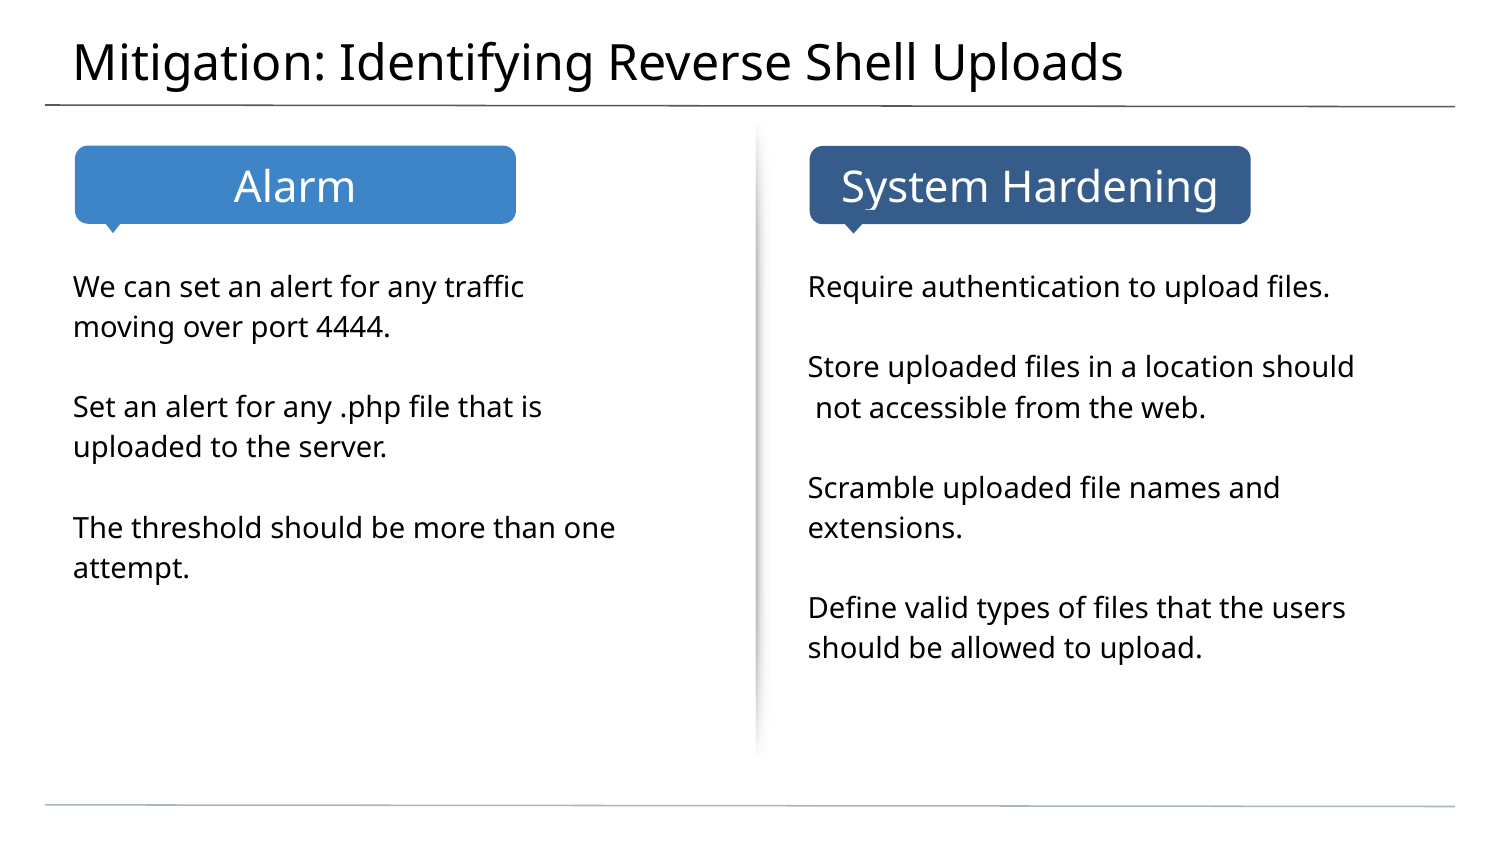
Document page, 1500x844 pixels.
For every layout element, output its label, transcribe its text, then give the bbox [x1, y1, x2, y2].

title Mitigation: Identifying Reverse Shell Uploads [0, 0, 1500, 88]
subtitle Require authentication to upload files. Store uploaded files in a location should not accessible from the web. Scramble uploaded file names and extensions. Define valid types of files that the users should be allowed to upload. [732, 263, 1438, 805]
picture [703, 107, 839, 782]
subtitle We can set an alert for any traffic moving over port 4444. Set an alert for any .php file that is uploaded to the server. The threshold should be more than one attempt. [0, 262, 704, 805]
